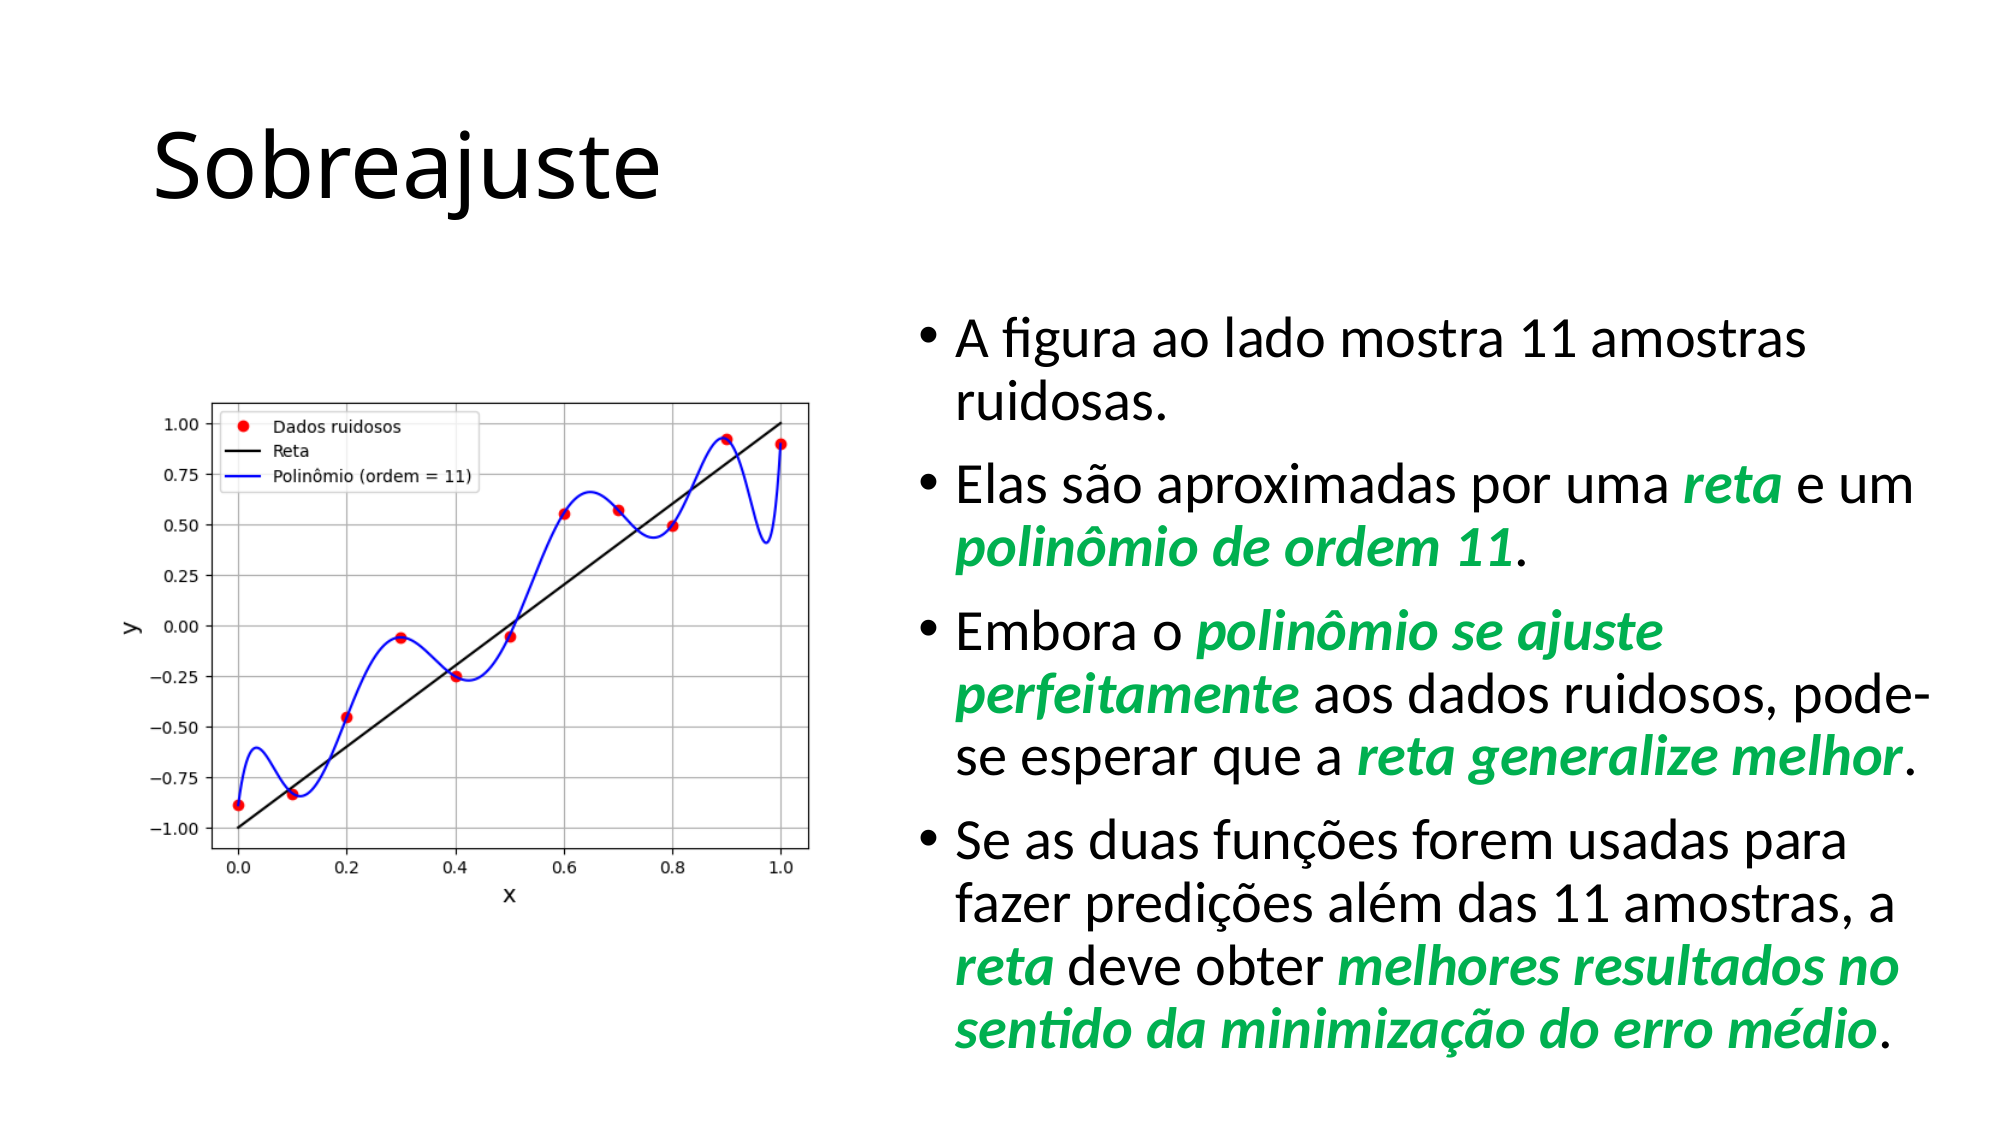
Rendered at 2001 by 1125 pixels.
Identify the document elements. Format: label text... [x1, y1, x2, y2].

list A figura ao lado mostra 11 amostras ruidosas. Elas são aproximadas por uma reta e um polinômio de ordem 11. Embora o polinômio se ajuste perfeitamente aos dados ruidosos, pode-se esperar que a reta generalize melhor. Se as duas funções forem usadas para fazer predições além das 11 amostras, a reta deve obter melhores resultados no sentido da minimização do erro médio. [903, 299, 1971, 1125]
title Sobreajuste [137, 59, 1863, 278]
picture [107, 392, 819, 918]
